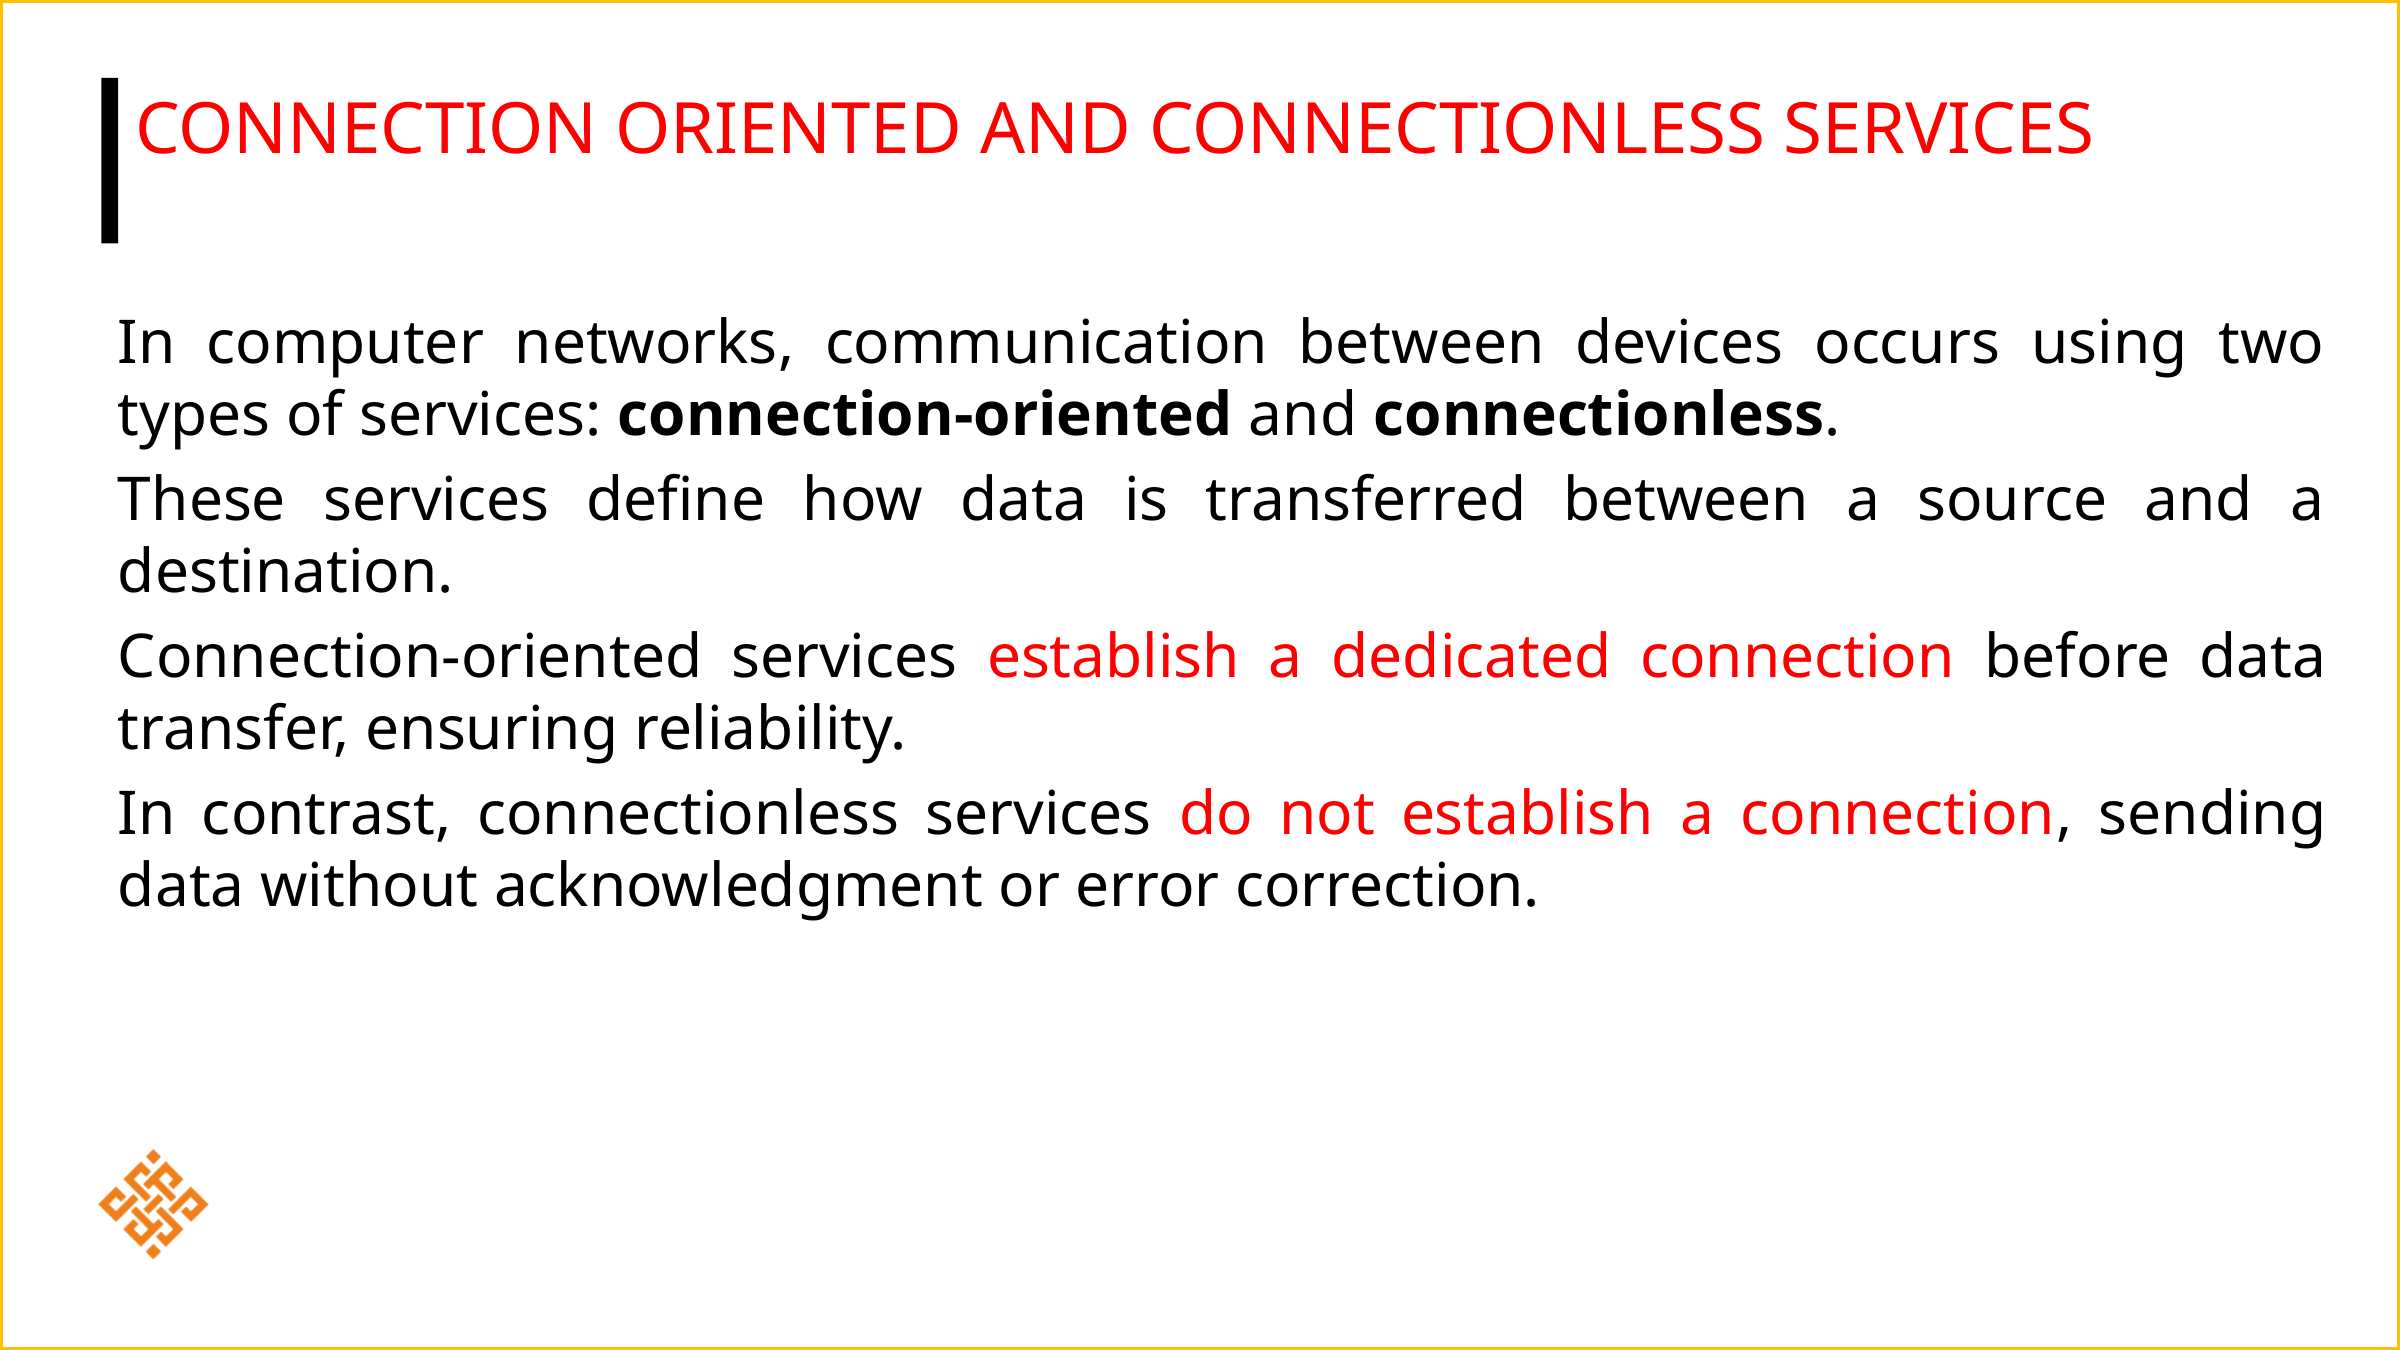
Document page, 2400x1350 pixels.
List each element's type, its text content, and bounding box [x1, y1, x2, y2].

picture [75, 1058, 235, 1350]
title Connection Oriented and Connectionless Services [117, 73, 2188, 161]
list In computer networks, communication between devices occurs using two types of services: connection-oriented and connectionless. These services define how data is transferred between a source and a destination. Connection-oriented services establish a dedicated connection before data transfer, ensuring reliability. In contrast, connectionless services do not establish a connection, sending data without acknowledgment or error correction. [99, 293, 2345, 1057]
